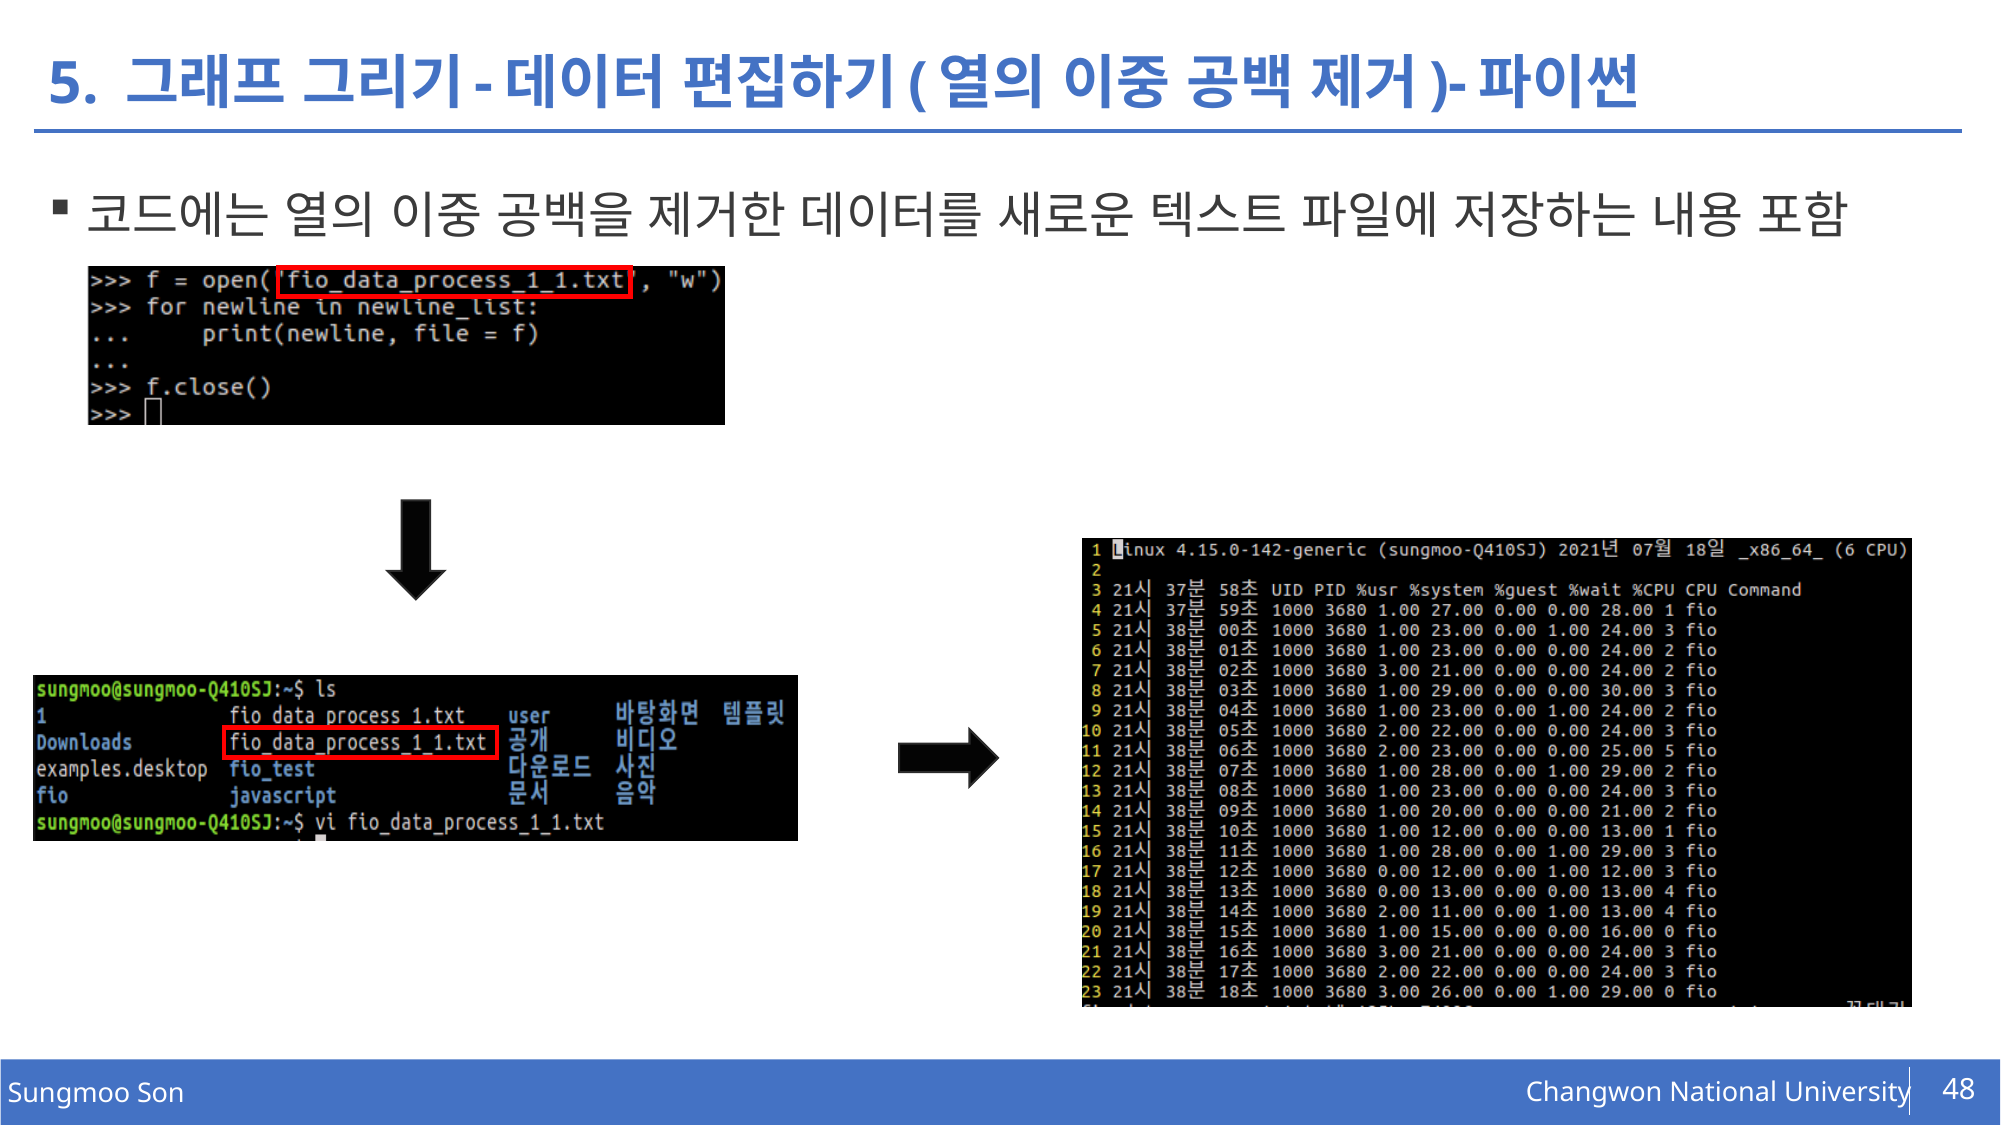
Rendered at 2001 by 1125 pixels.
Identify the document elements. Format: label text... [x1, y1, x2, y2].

picture [1082, 538, 1912, 1007]
text_box 코드에는 열의 이중 공백을 제거한 데이터를 새로운 텍스트 파일에 저장하는 내용 포함 [33, 152, 1963, 997]
text_box [898, 726, 1000, 789]
title 5. 그래프 그리기-데이터 편집하기(열의 이중 공백 제거)-파이썬 [33, 27, 1984, 143]
picture [33, 675, 798, 841]
text_box [384, 499, 447, 601]
slide_number 48 [1922, 1060, 1996, 1121]
picture [87, 266, 725, 425]
